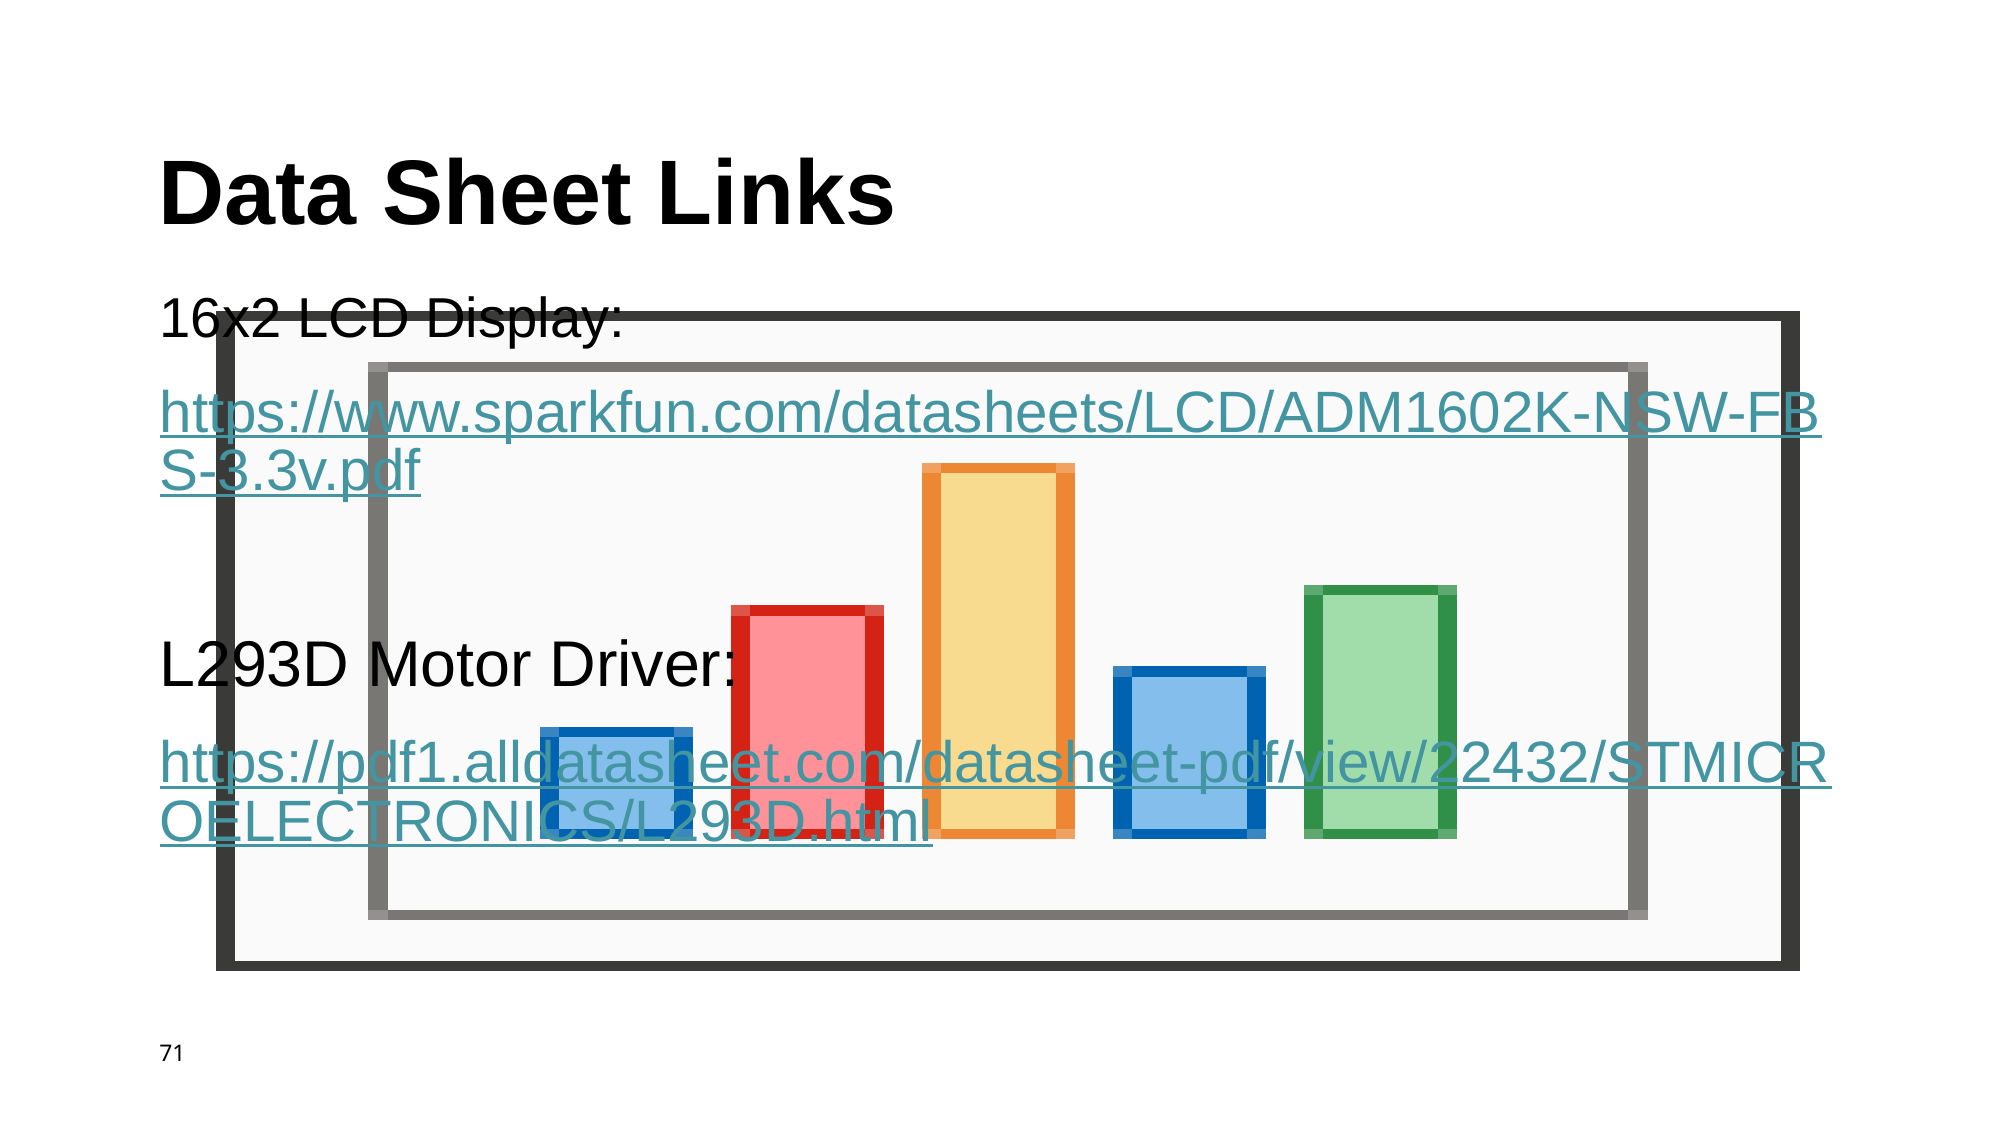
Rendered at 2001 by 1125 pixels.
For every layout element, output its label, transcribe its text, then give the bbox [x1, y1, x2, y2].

text_box 16x2 LCD Display: https://www.sparkfun.com/datasheets/LCD/ADM1602K-NSW-FBS-3.3v.pdf L293D Motor Driver: https://pdf1.alldatasheet.com/datasheet-pdf/view/22432/STMICROELECTRONICS/L293D.html [159, 281, 1858, 1002]
slide_number 71 [159, 1038, 246, 1080]
title Data Sheet Links [158, 144, 969, 245]
